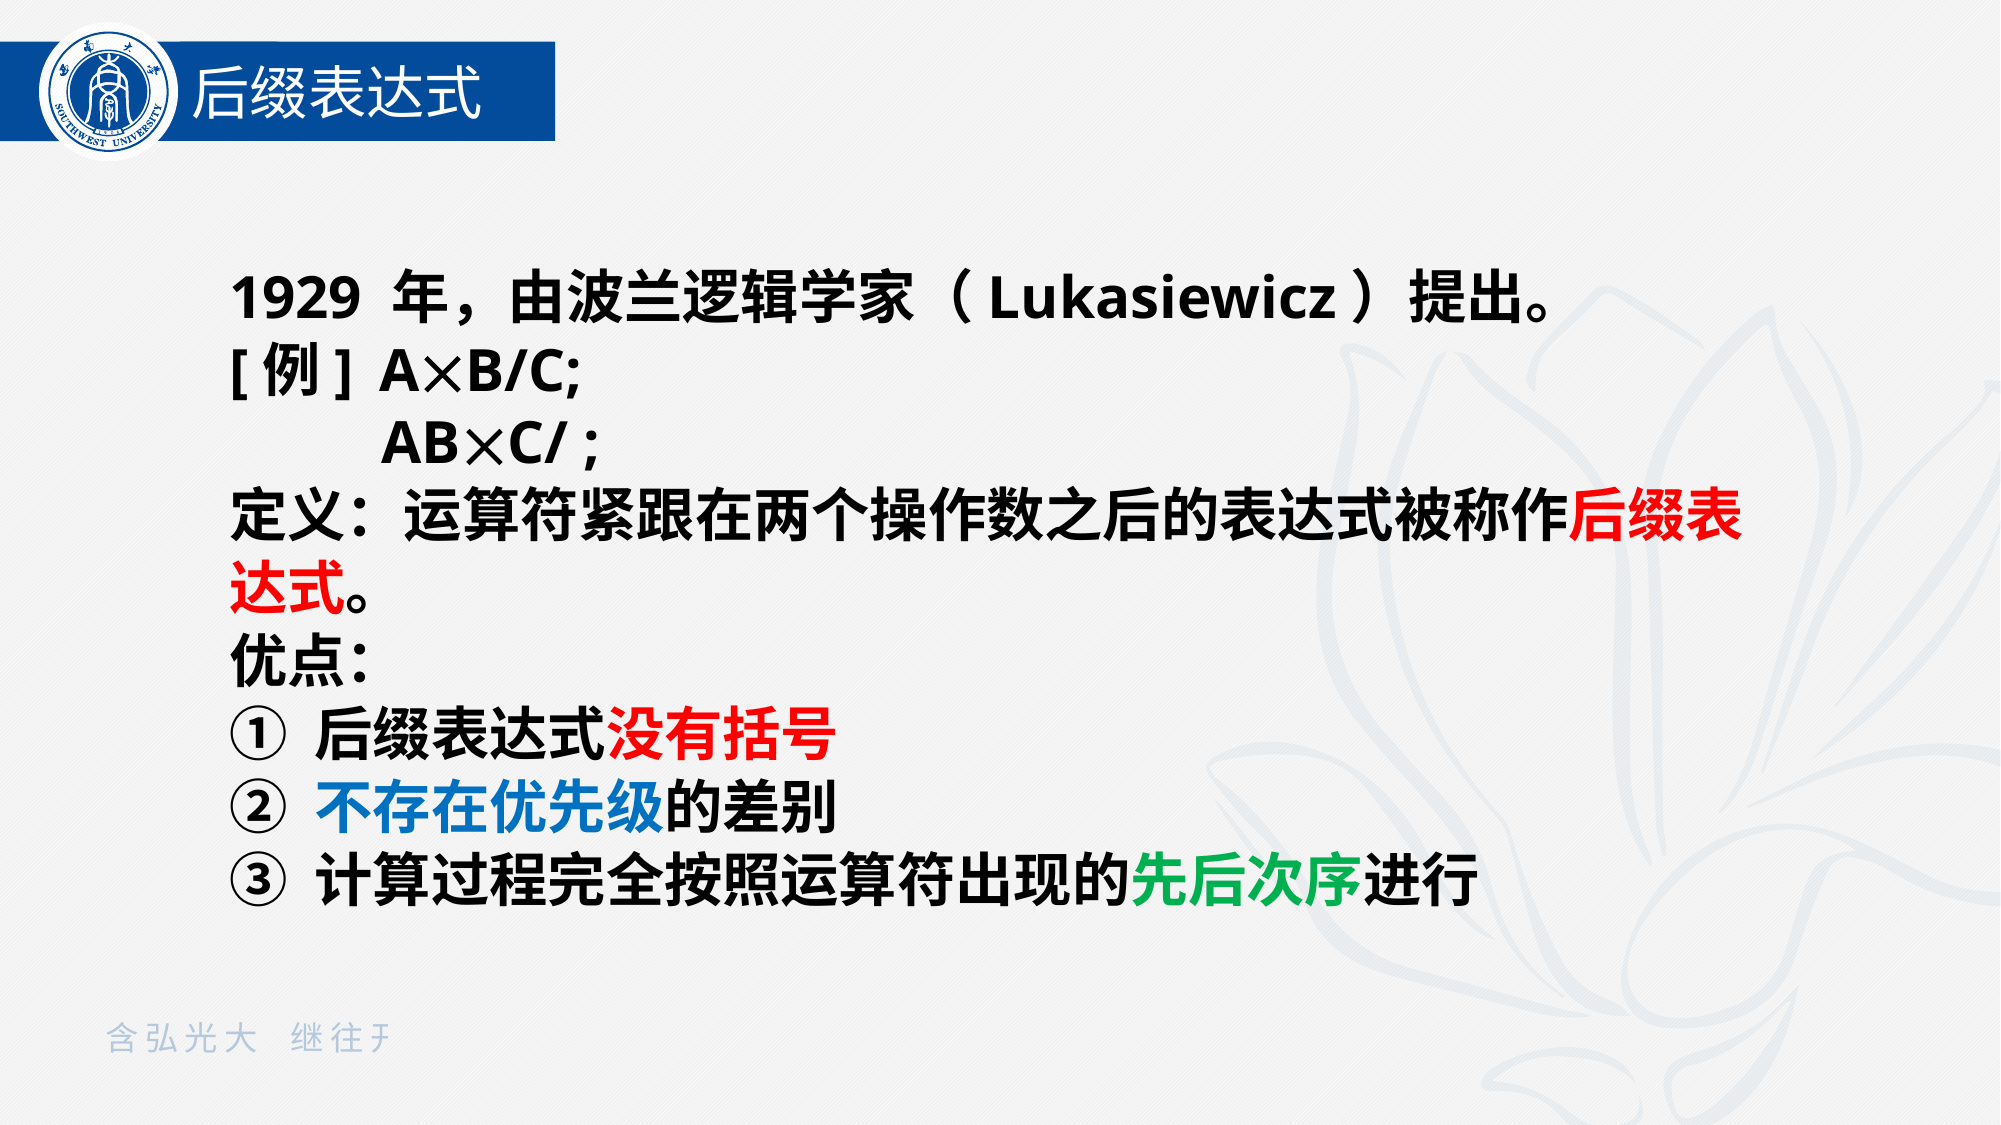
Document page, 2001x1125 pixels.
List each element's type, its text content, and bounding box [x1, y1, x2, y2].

text_box 1929 年，由波兰逻辑学家（Lukasiewicz）提出。 [例] AB/C; ABC/ ; 定义：运算符紧跟在两个操作数之后的表达式被称作后缀表达式。 优点： ① 后缀表达式没有括号 ② 不存在优先级的差别 ③ 计算过程完全按照运算符出现的先后次序进行 [214, 179, 1786, 991]
list 后缀表达式 [180, 41, 556, 141]
